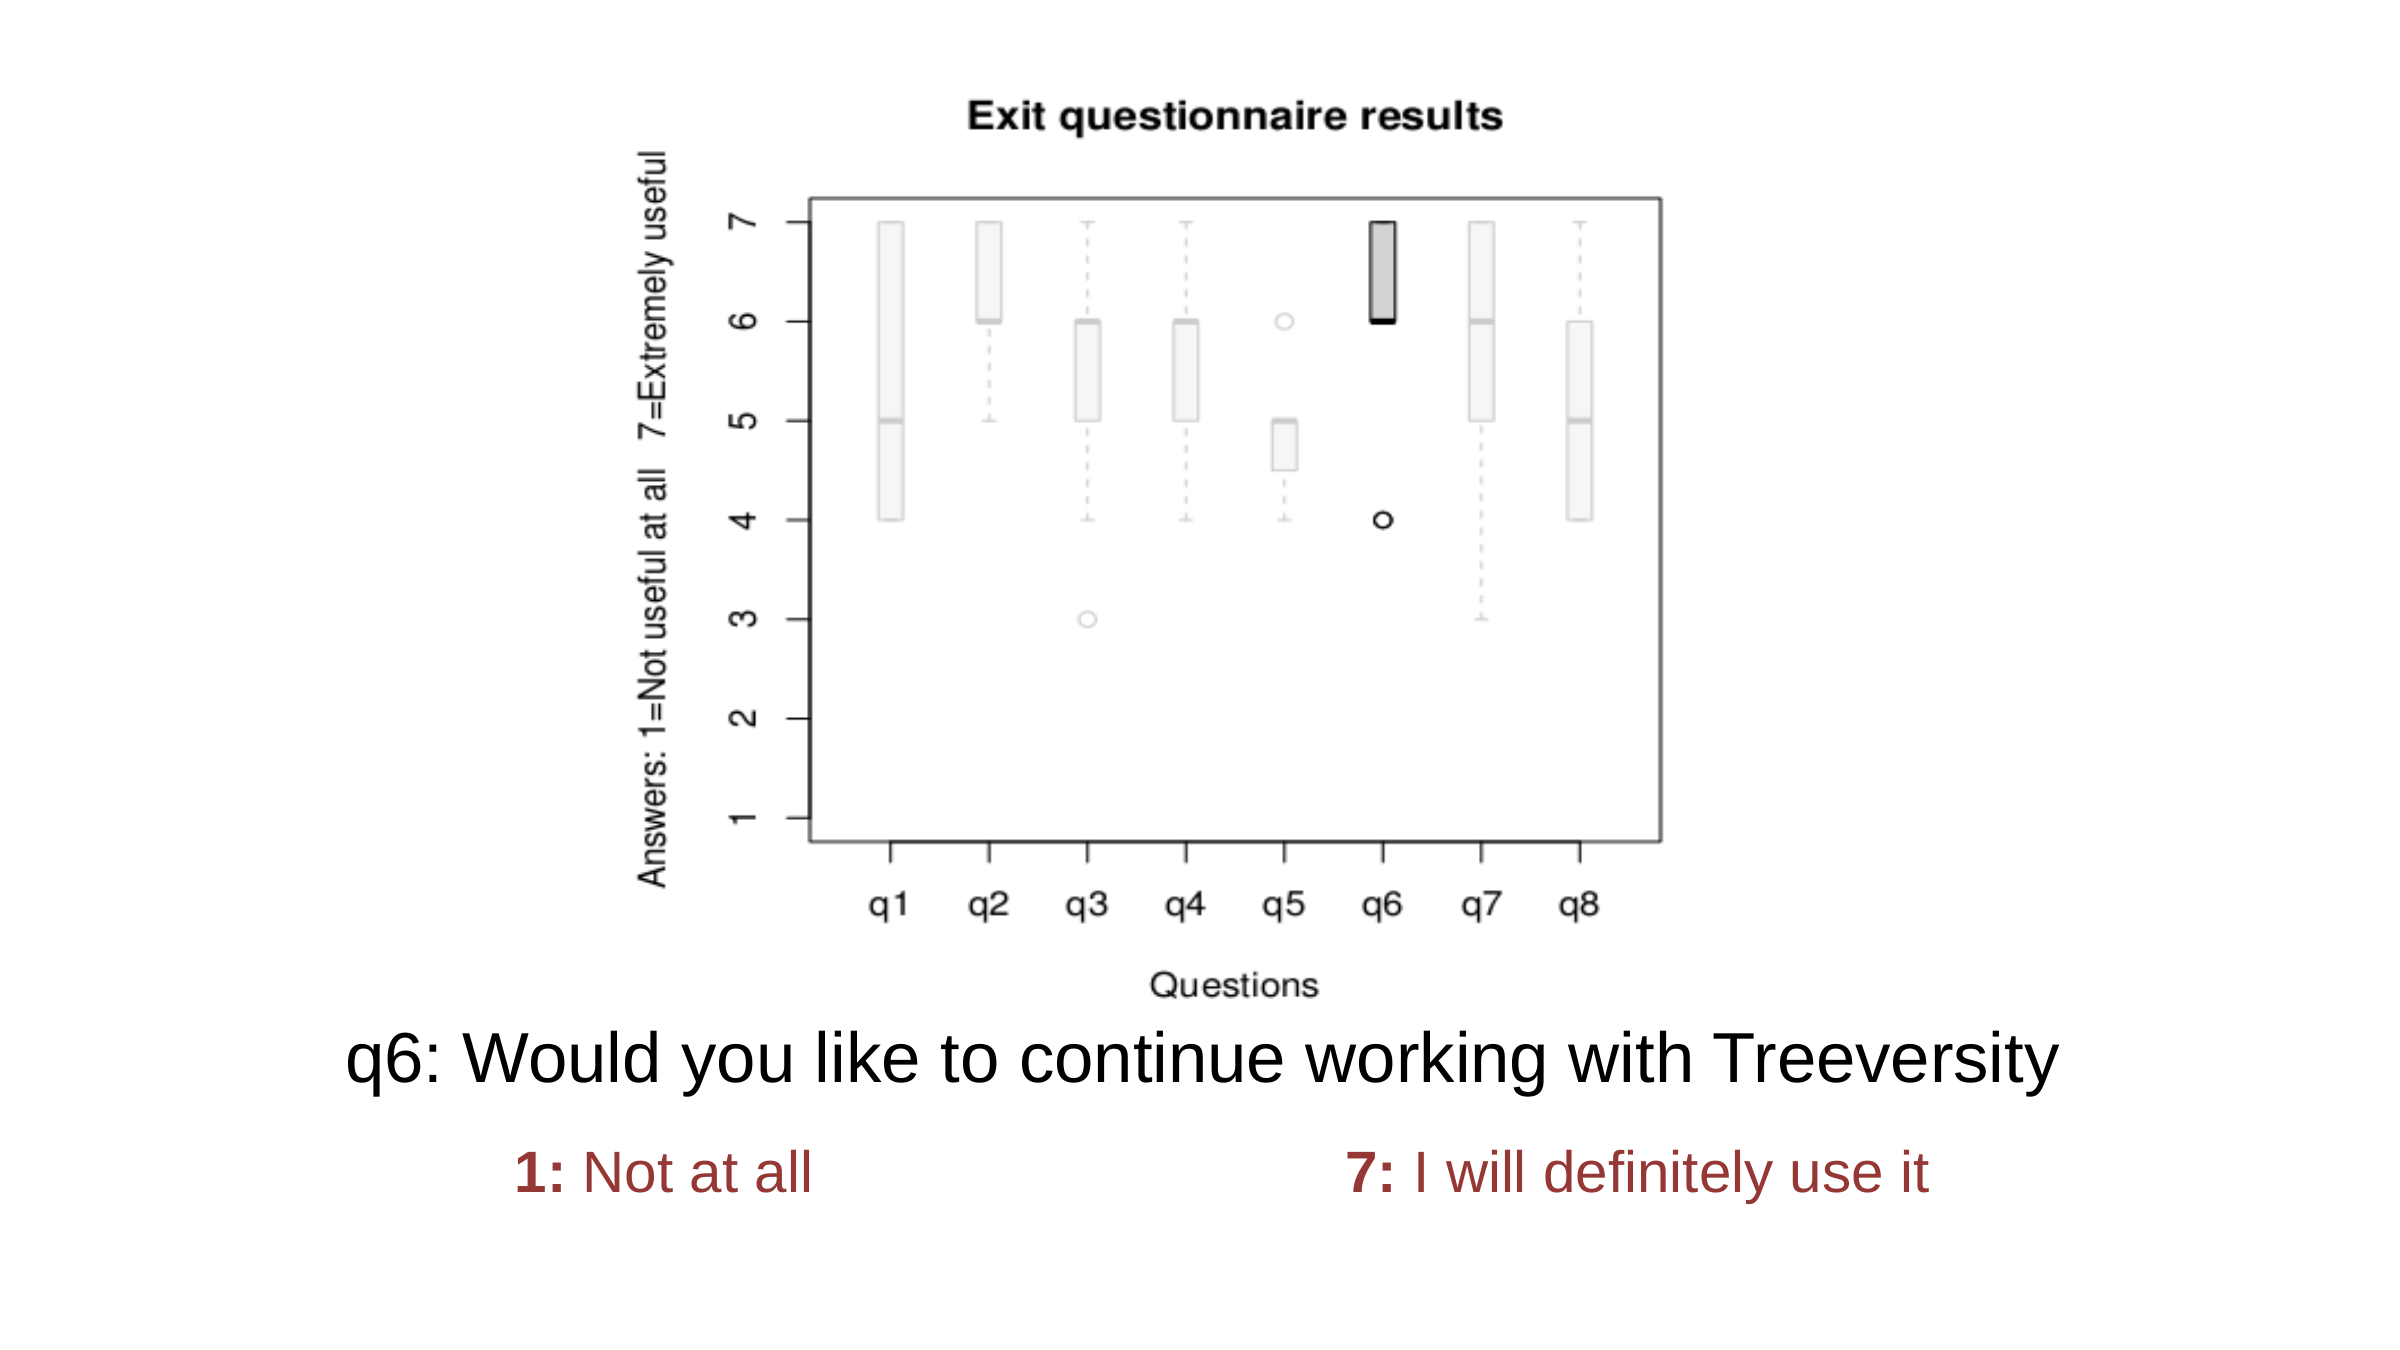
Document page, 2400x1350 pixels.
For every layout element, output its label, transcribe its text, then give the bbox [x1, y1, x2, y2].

text_box 7: I will definitely use it [1330, 1126, 1946, 1212]
text_box 1: Not at all [499, 1126, 829, 1212]
text_box q6: Would you like to continue working with Treeversity [330, 1004, 2077, 1104]
picture [624, 31, 1754, 1048]
